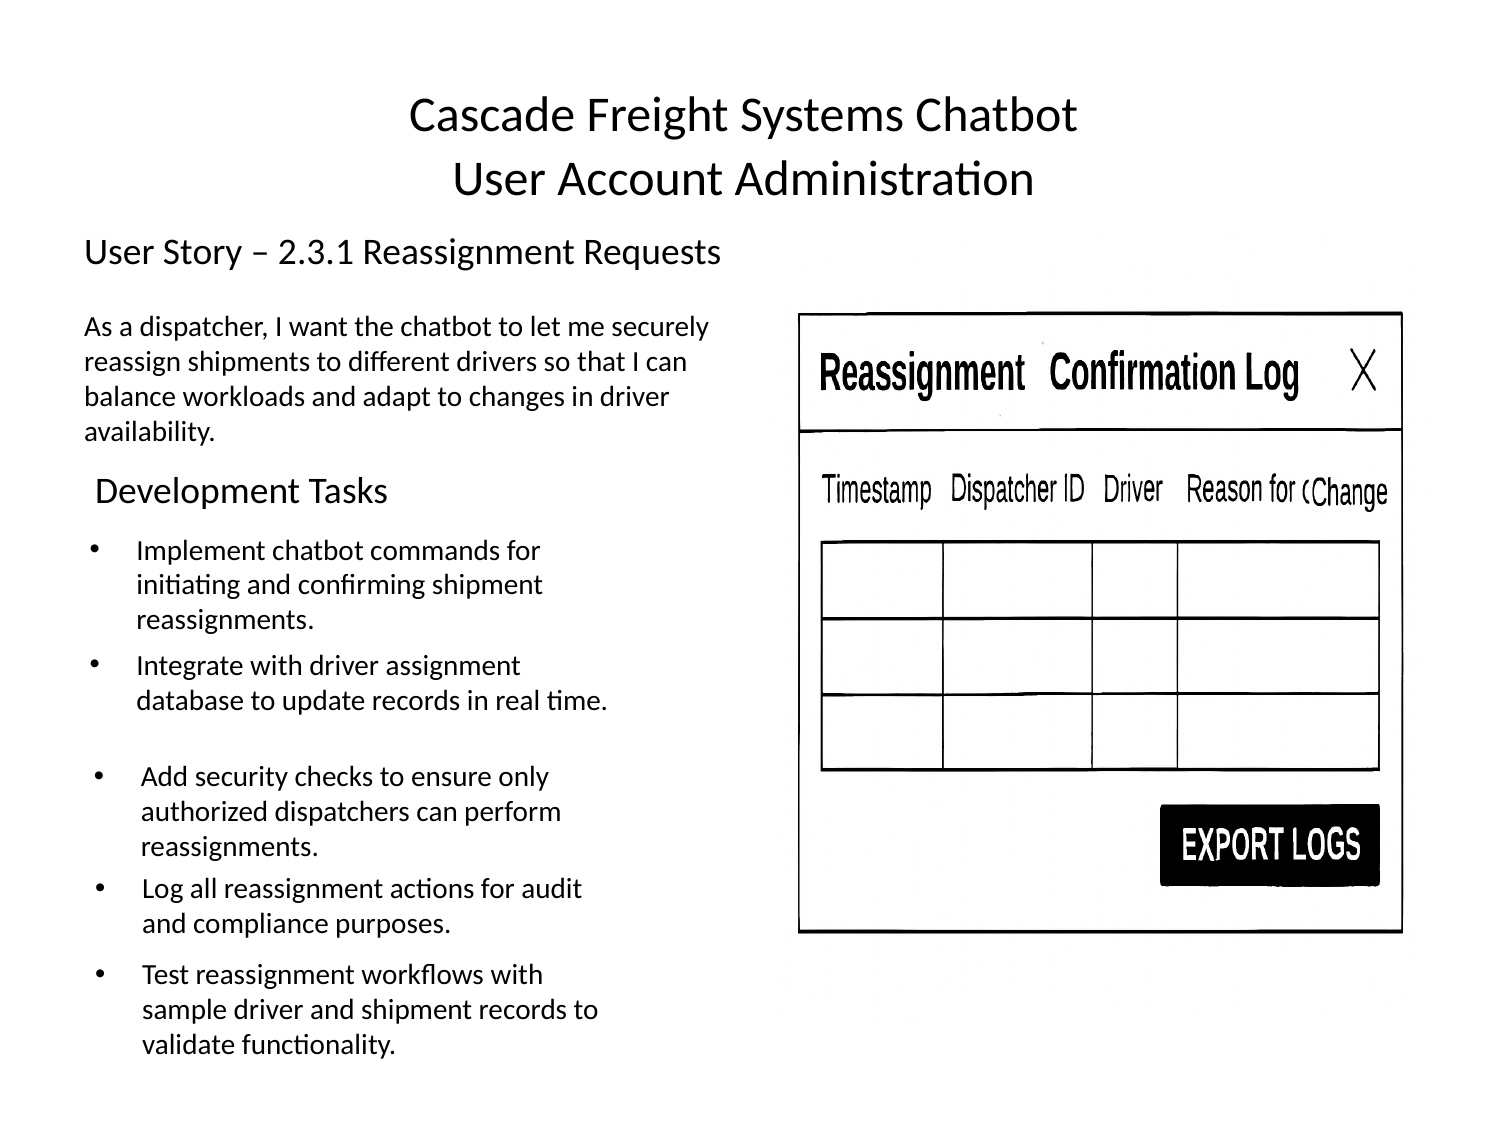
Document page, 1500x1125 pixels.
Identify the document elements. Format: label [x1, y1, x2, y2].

text_box [69, 73, 1119, 1070]
picture [762, 220, 1438, 1026]
